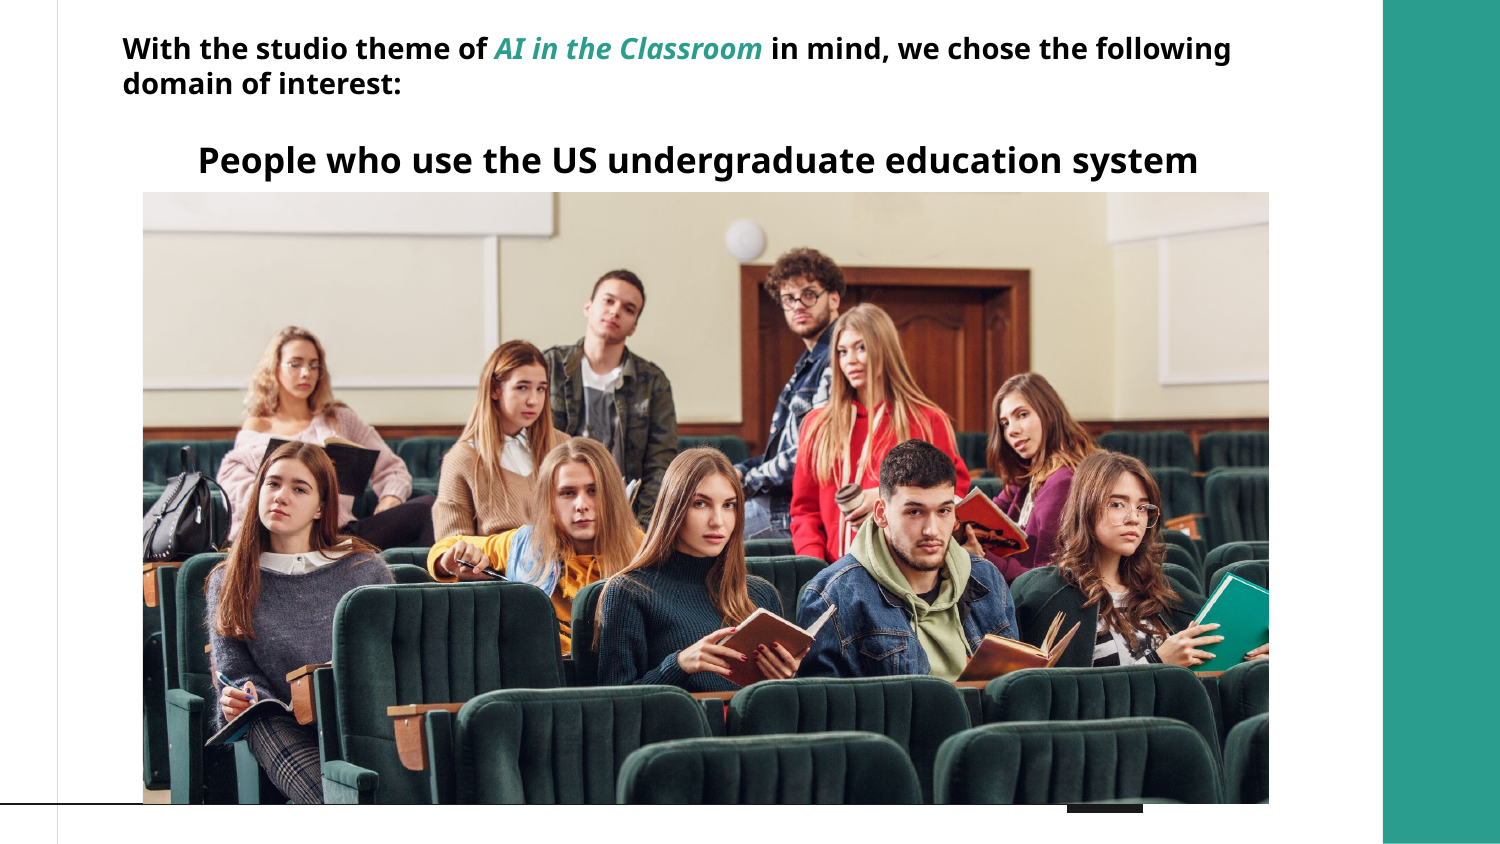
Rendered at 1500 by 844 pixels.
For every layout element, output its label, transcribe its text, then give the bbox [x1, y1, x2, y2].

text_box With the studio theme of AI in the Classroom in mind, we chose the following domain of interest: People who use the US undergraduate education system [107, 15, 1282, 509]
picture [142, 192, 1270, 804]
